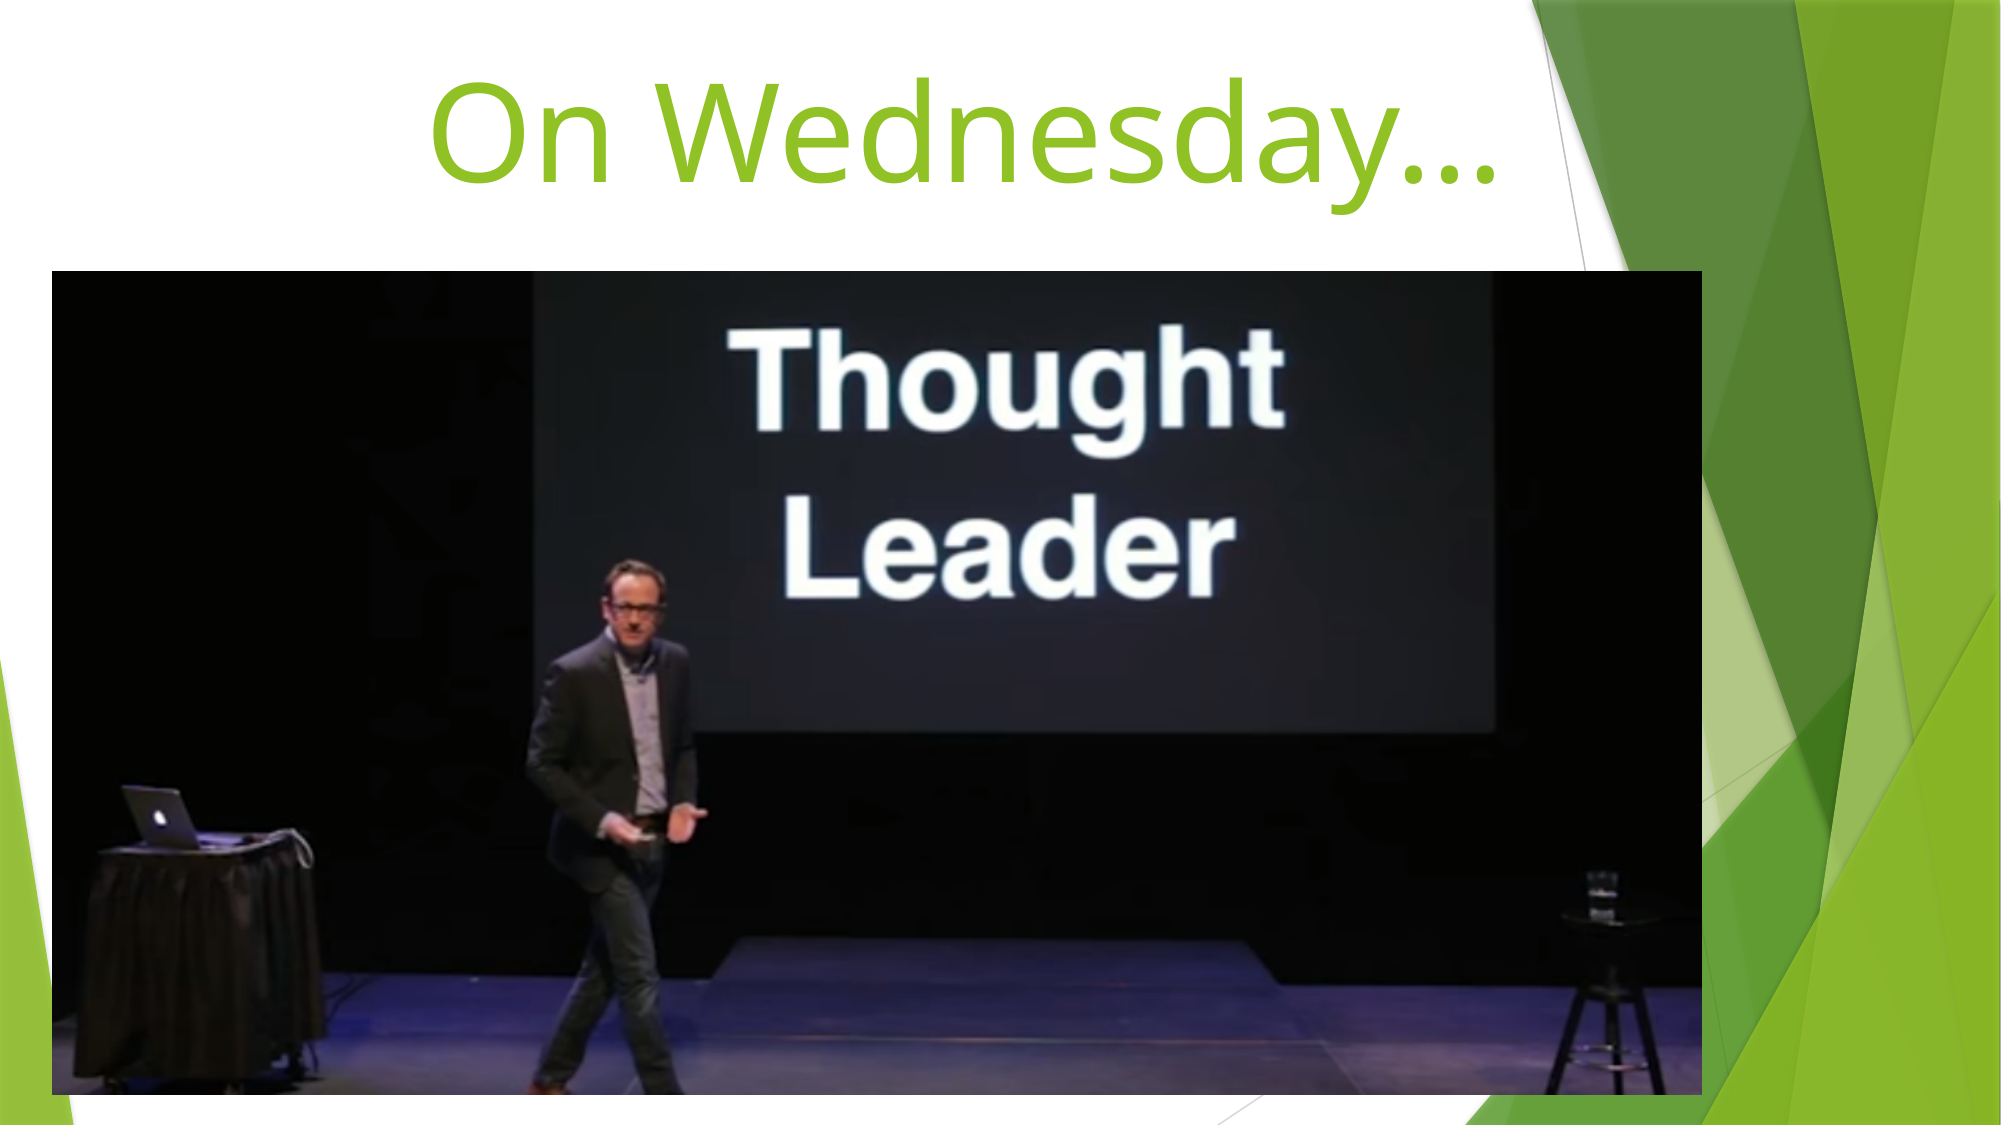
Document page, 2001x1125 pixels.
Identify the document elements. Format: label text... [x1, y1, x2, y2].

picture [51, 270, 1703, 1096]
title On Wednesday… [228, 37, 1702, 239]
